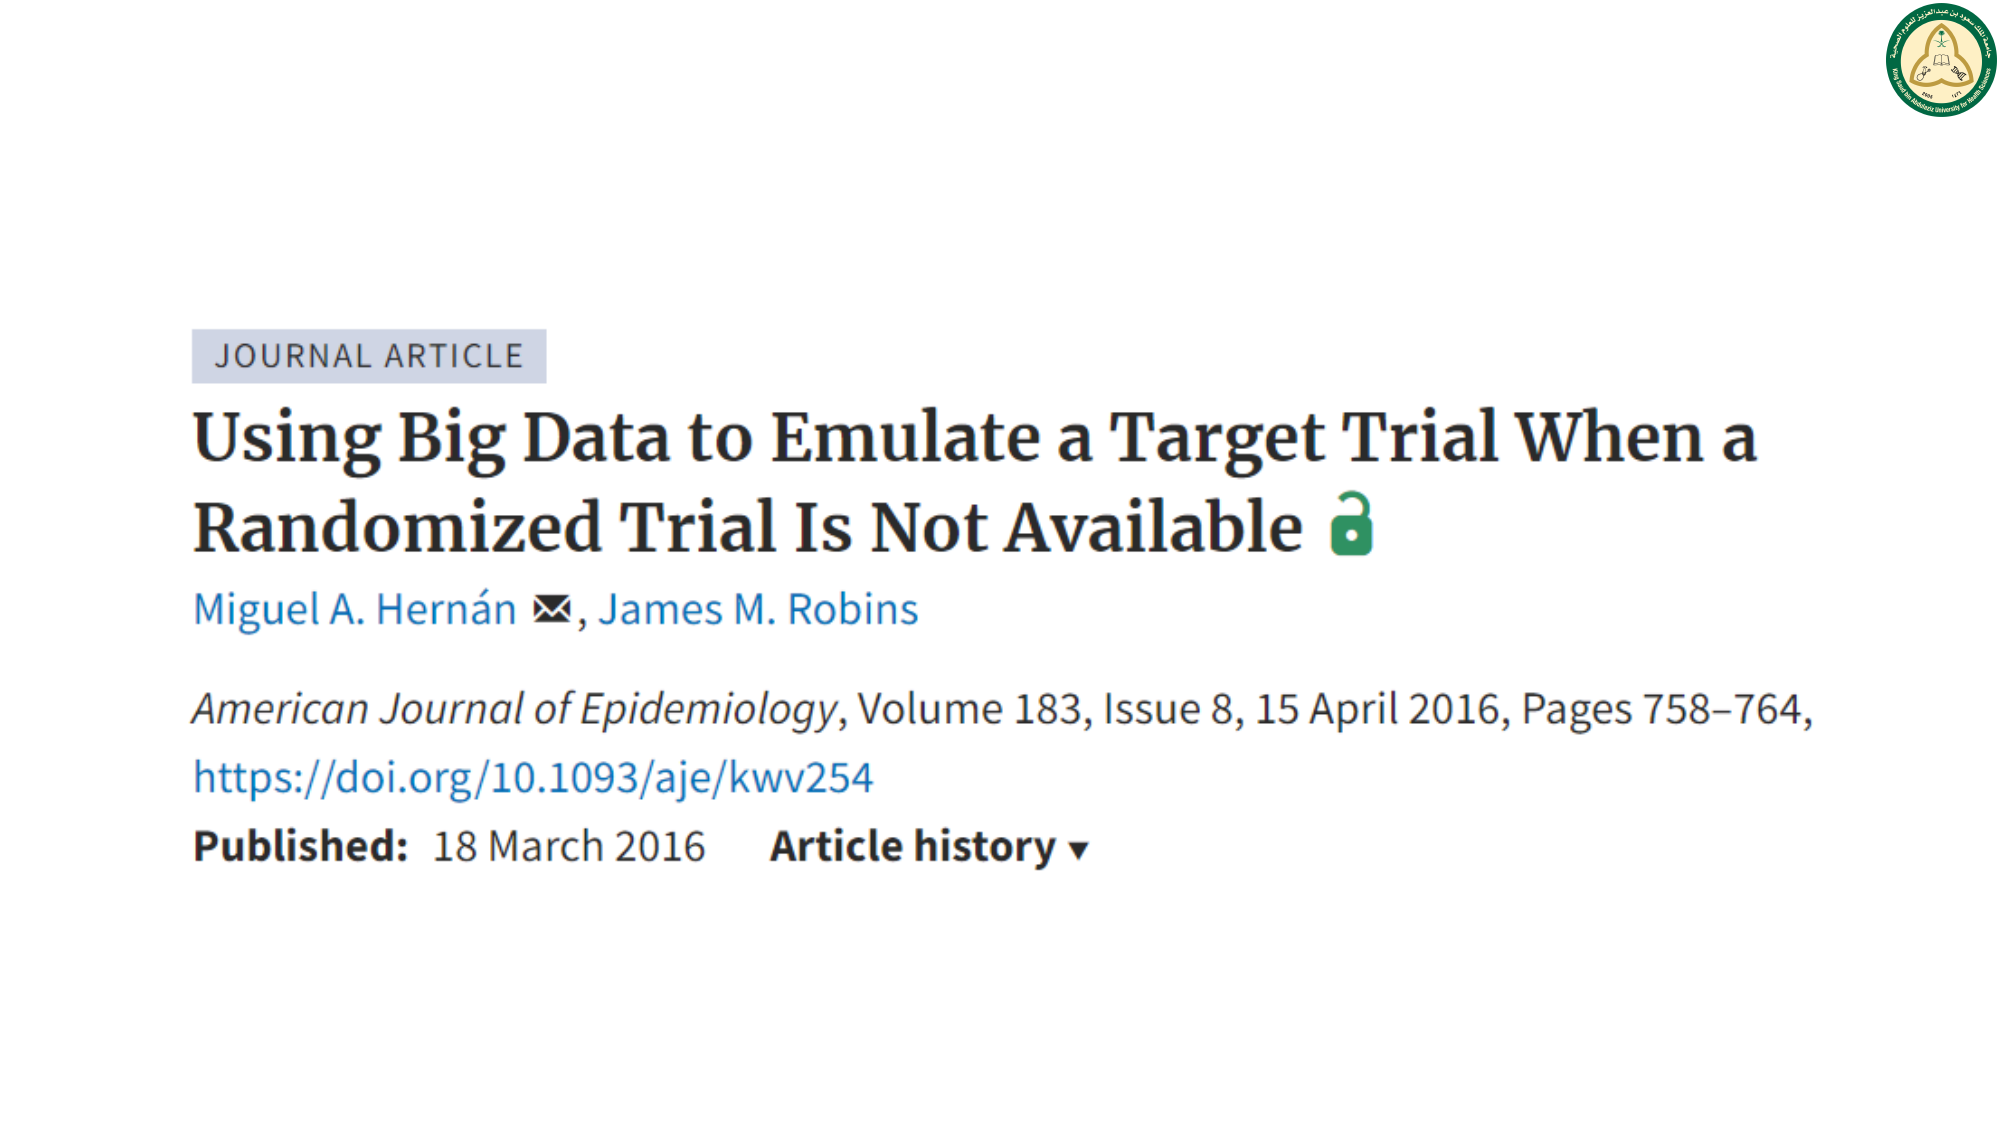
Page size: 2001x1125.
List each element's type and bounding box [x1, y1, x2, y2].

picture [1886, 3, 1997, 117]
picture [159, 299, 1840, 889]
